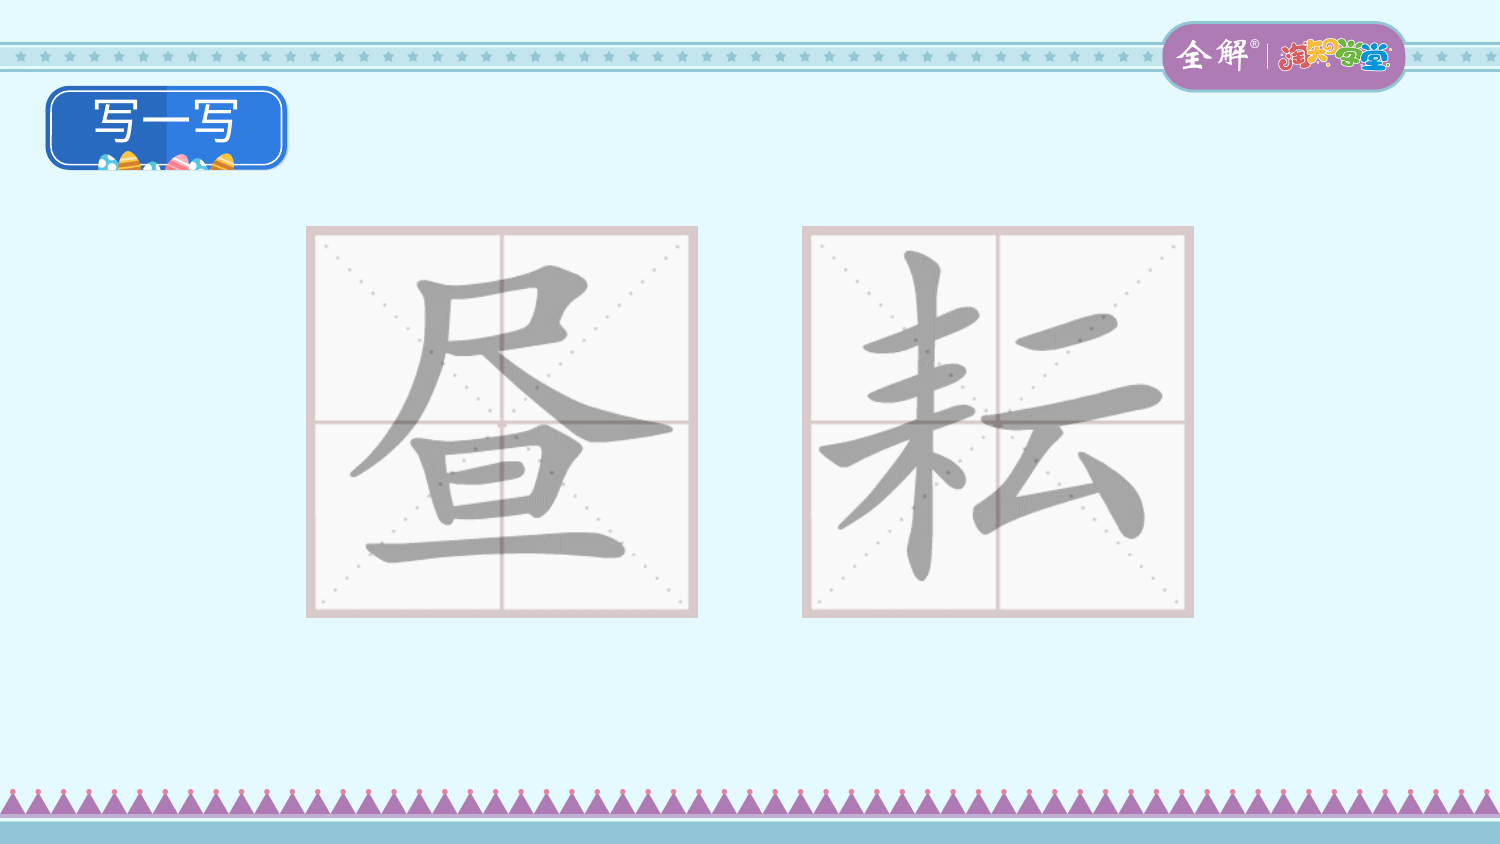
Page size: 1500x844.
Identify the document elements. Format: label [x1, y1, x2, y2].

text_box [45, 82, 287, 170]
picture [0, 0, 1500, 844]
